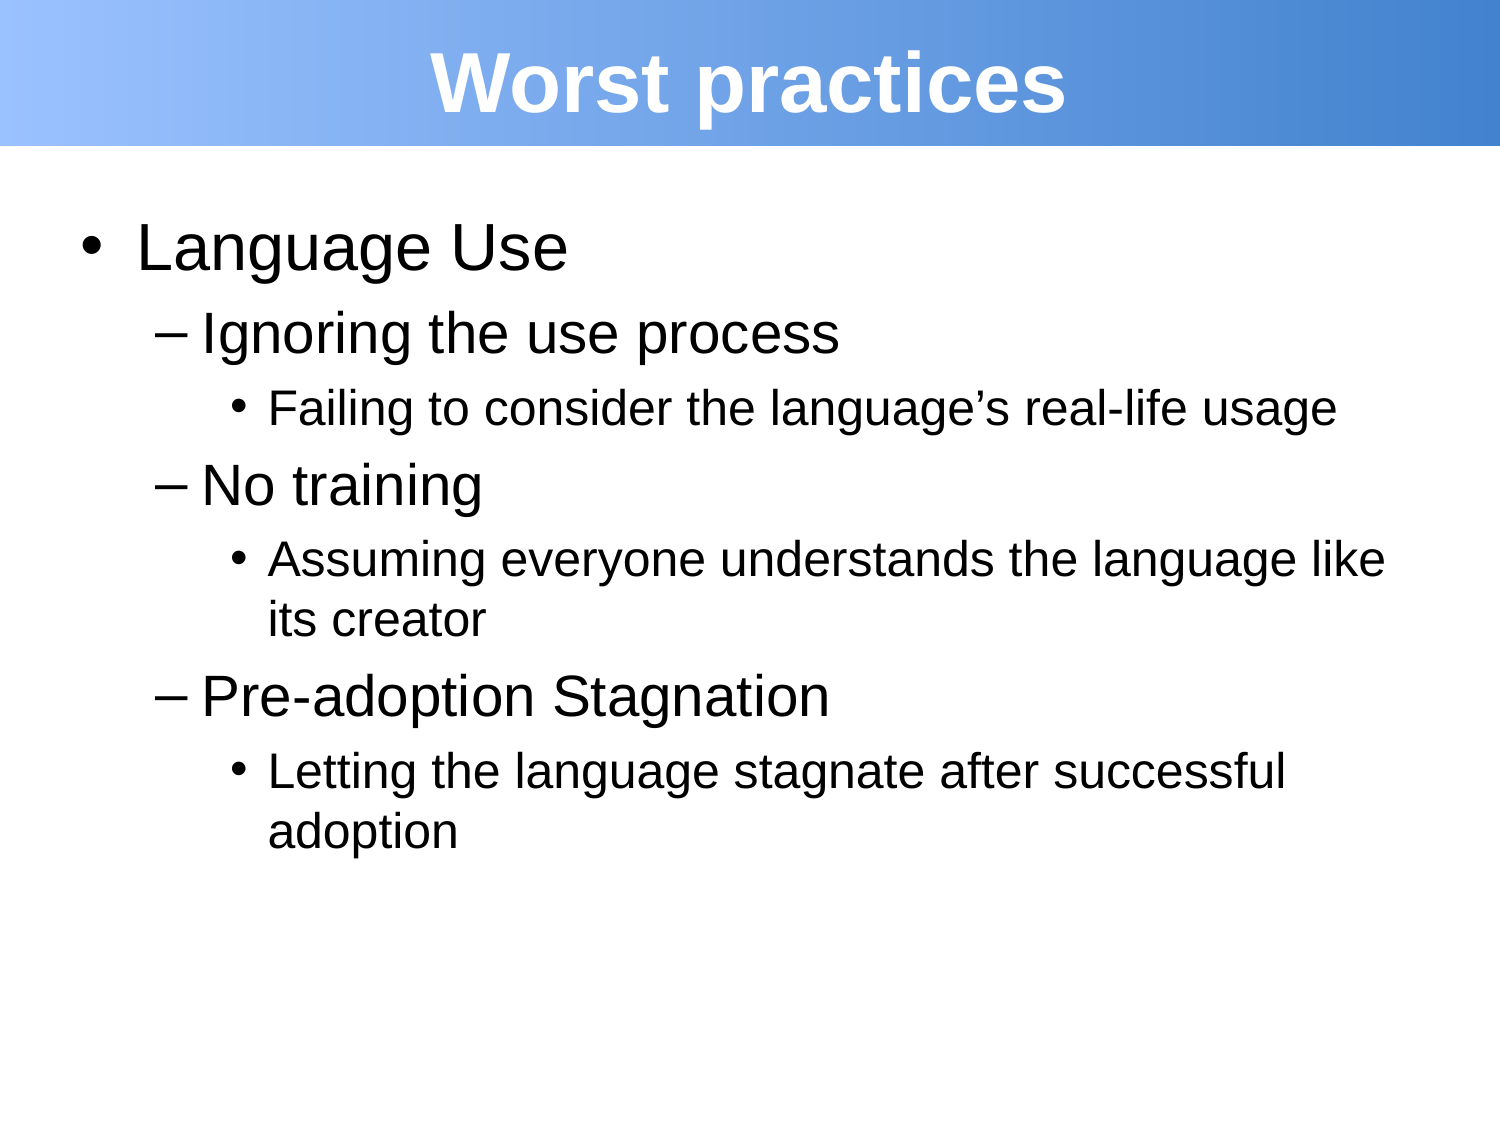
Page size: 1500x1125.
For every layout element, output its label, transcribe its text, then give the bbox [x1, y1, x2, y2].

text_box [0, 0, 1500, 147]
title Worst practices [17, 19, 1483, 138]
list Language Use Ignoring the use process Failing to consider the language’s real-life usage No training Assuming everyone understands the language like its creator Pre-adoption Stagnation Letting the language stagnate after successful adoption [64, 196, 1436, 1059]
